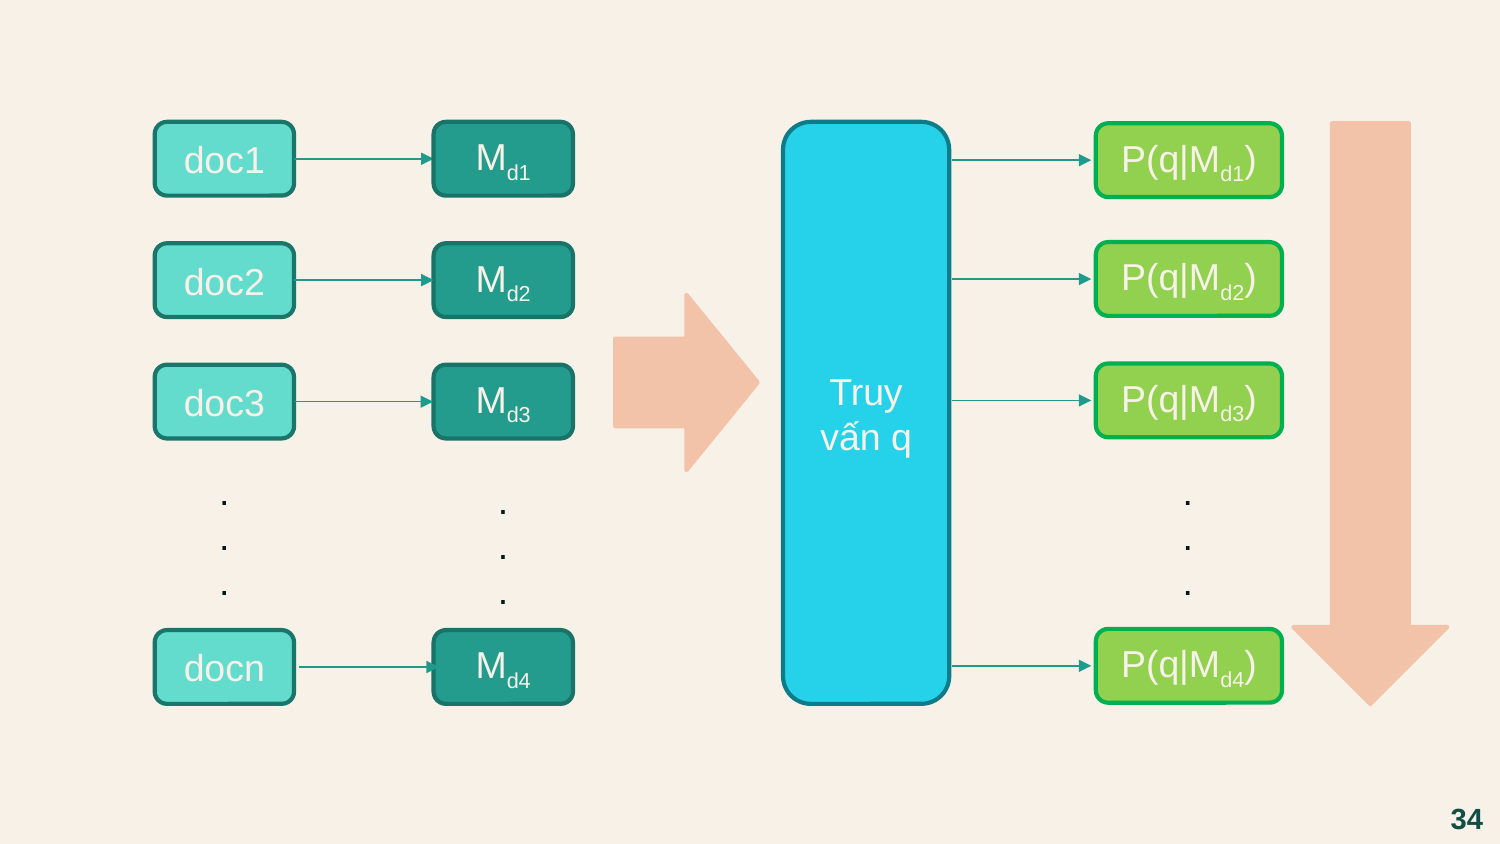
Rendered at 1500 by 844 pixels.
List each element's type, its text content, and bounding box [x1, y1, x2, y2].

text_box Md2 [431, 241, 576, 320]
text_box . . . [1156, 460, 1220, 610]
text_box doc2 [152, 241, 297, 320]
text_box [1291, 121, 1450, 707]
text_box Md4 [431, 627, 576, 706]
text_box doc1 [152, 119, 297, 198]
text_box 34 [1433, 793, 1500, 843]
text_box P(q|Md1) [1093, 121, 1285, 200]
text_box Md3 [431, 362, 576, 441]
text_box P(q|Md3) [1093, 361, 1285, 440]
text_box [613, 292, 760, 473]
text_box Truy vấn q [780, 119, 952, 706]
text_box P(q|Md4) [1093, 626, 1285, 705]
text_box docn [152, 627, 297, 706]
text_box . . . [193, 460, 256, 610]
text_box P(q|Md2) [1093, 239, 1285, 318]
text_box Md1 [431, 119, 576, 198]
text_box . . . [472, 469, 535, 620]
text_box doc3 [152, 362, 297, 441]
